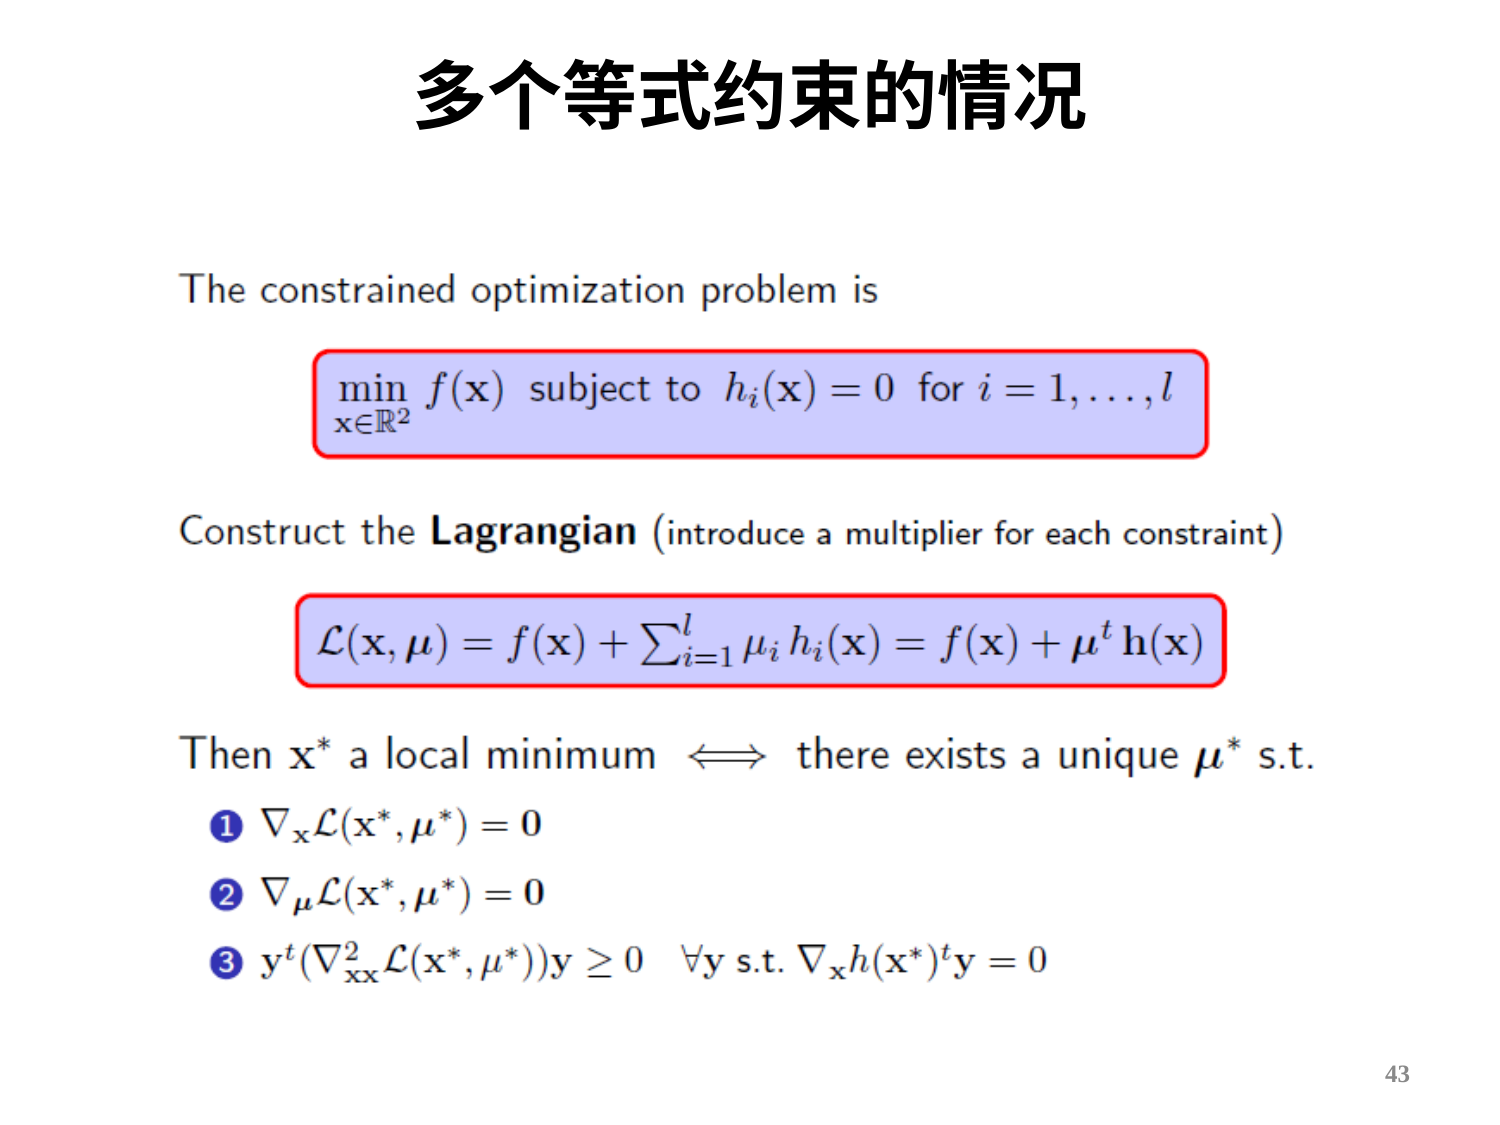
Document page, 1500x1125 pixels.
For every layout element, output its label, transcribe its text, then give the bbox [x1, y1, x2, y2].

title 多个等式约束的情况 [75, 0, 1425, 188]
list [150, 252, 1355, 1026]
slide_number 43 [1074, 1042, 1425, 1103]
